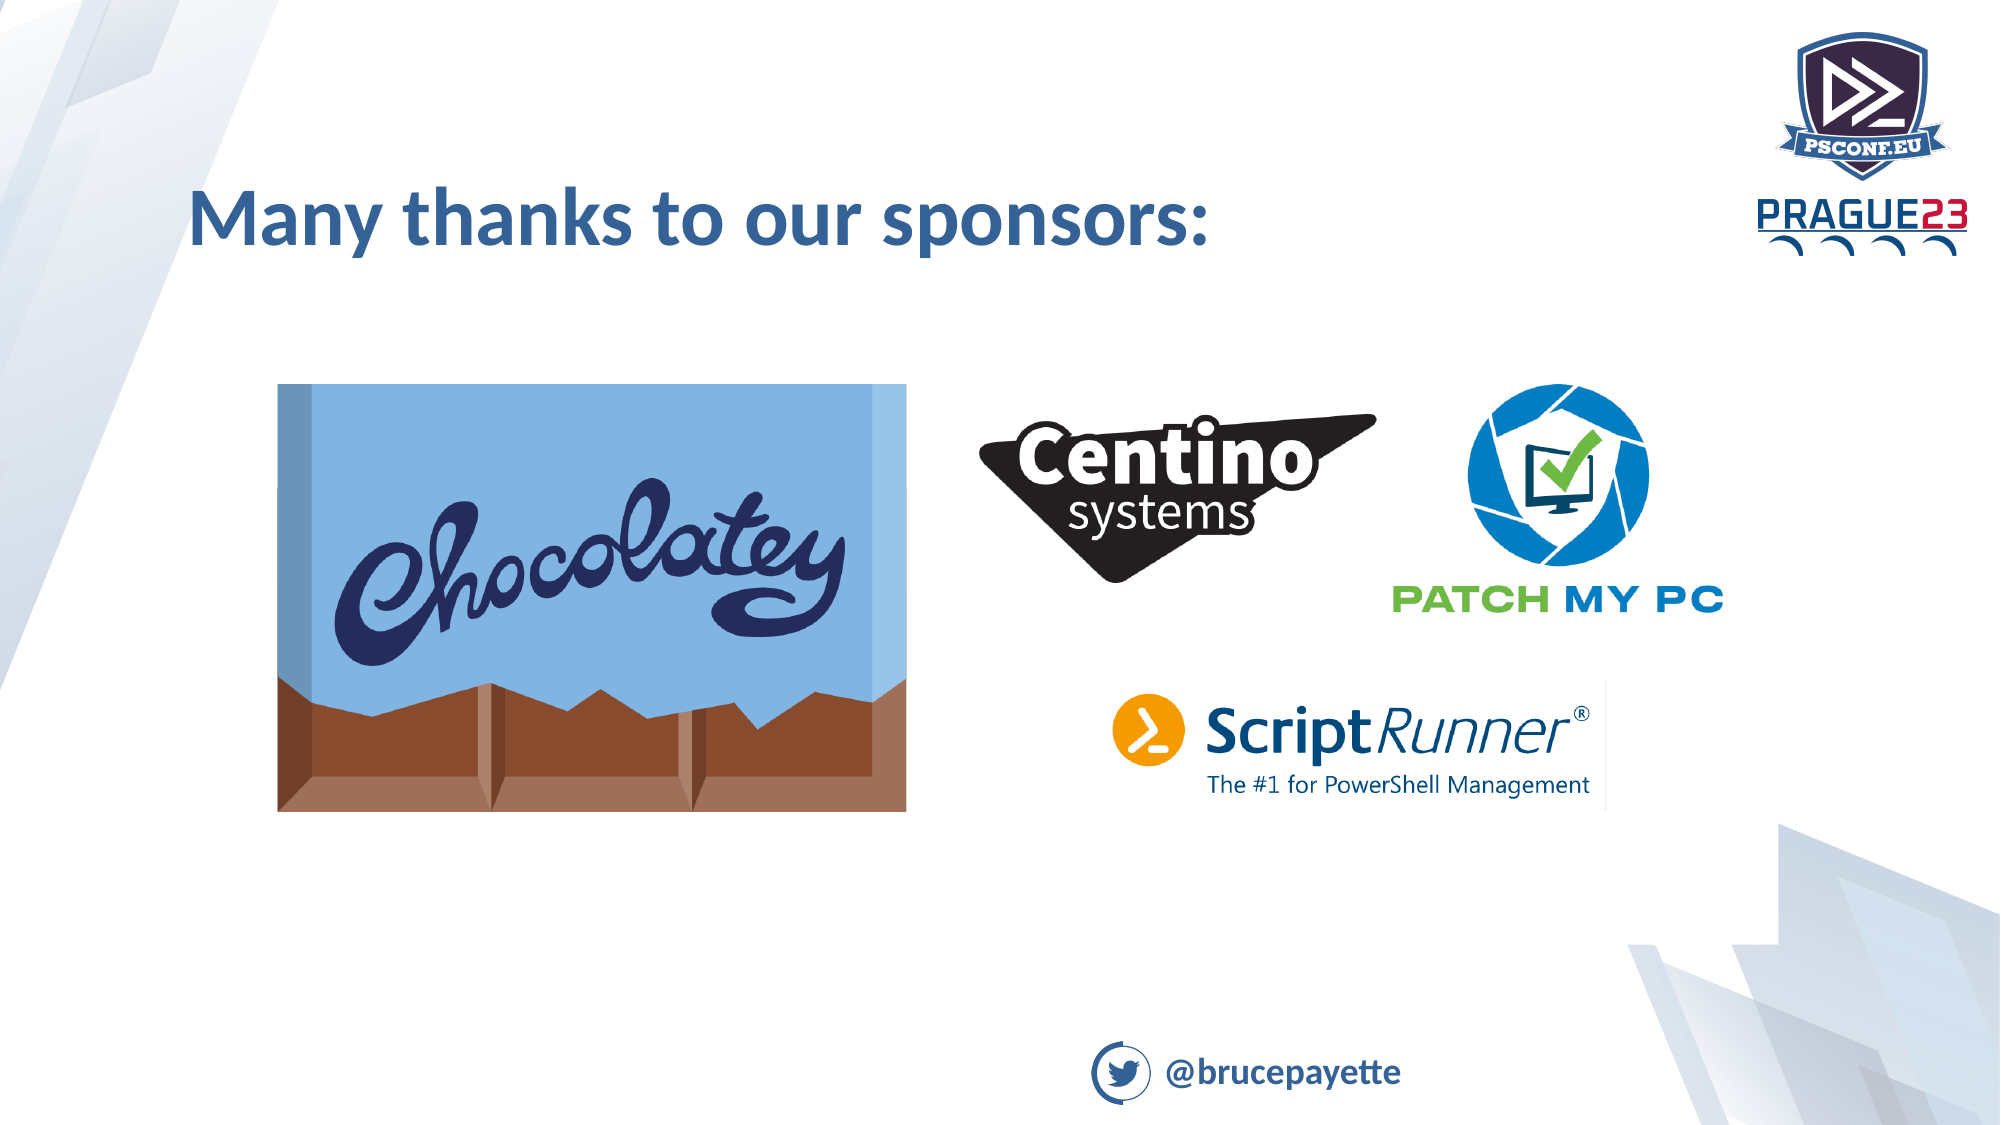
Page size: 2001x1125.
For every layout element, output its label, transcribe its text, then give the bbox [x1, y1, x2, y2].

picture [0, 0, 2000, 1125]
text_box [219, 269, 1779, 946]
text_box Many thanks to our sponsors: [172, 154, 1795, 269]
